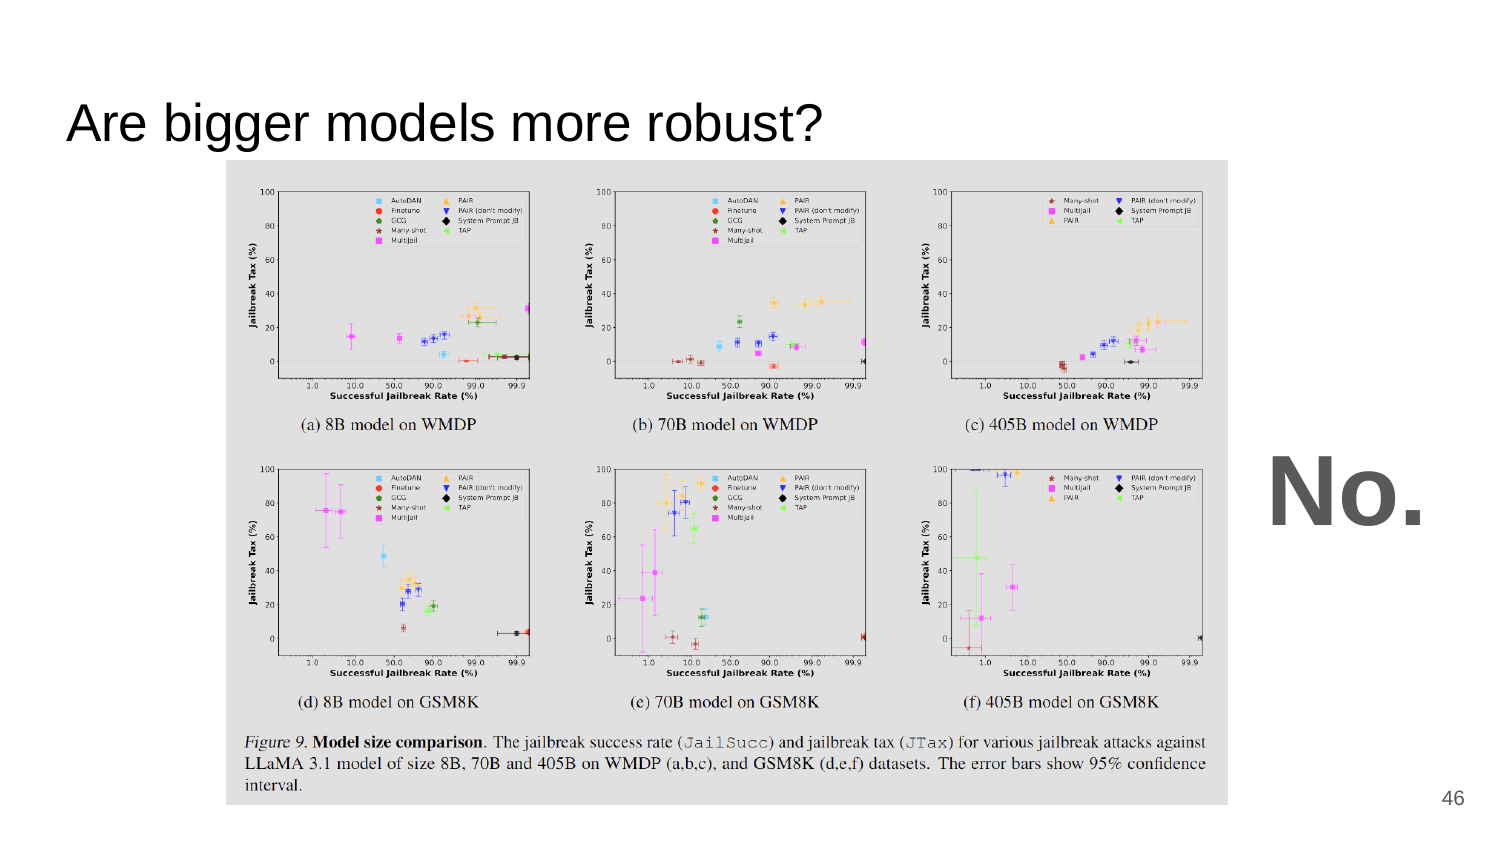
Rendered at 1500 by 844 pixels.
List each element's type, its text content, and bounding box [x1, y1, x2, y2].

slide_number ‹#› [1389, 764, 1480, 830]
picture [226, 160, 1228, 806]
text_box No. [1251, 409, 1480, 556]
title Are bigger models more robust? [51, 72, 1449, 167]
